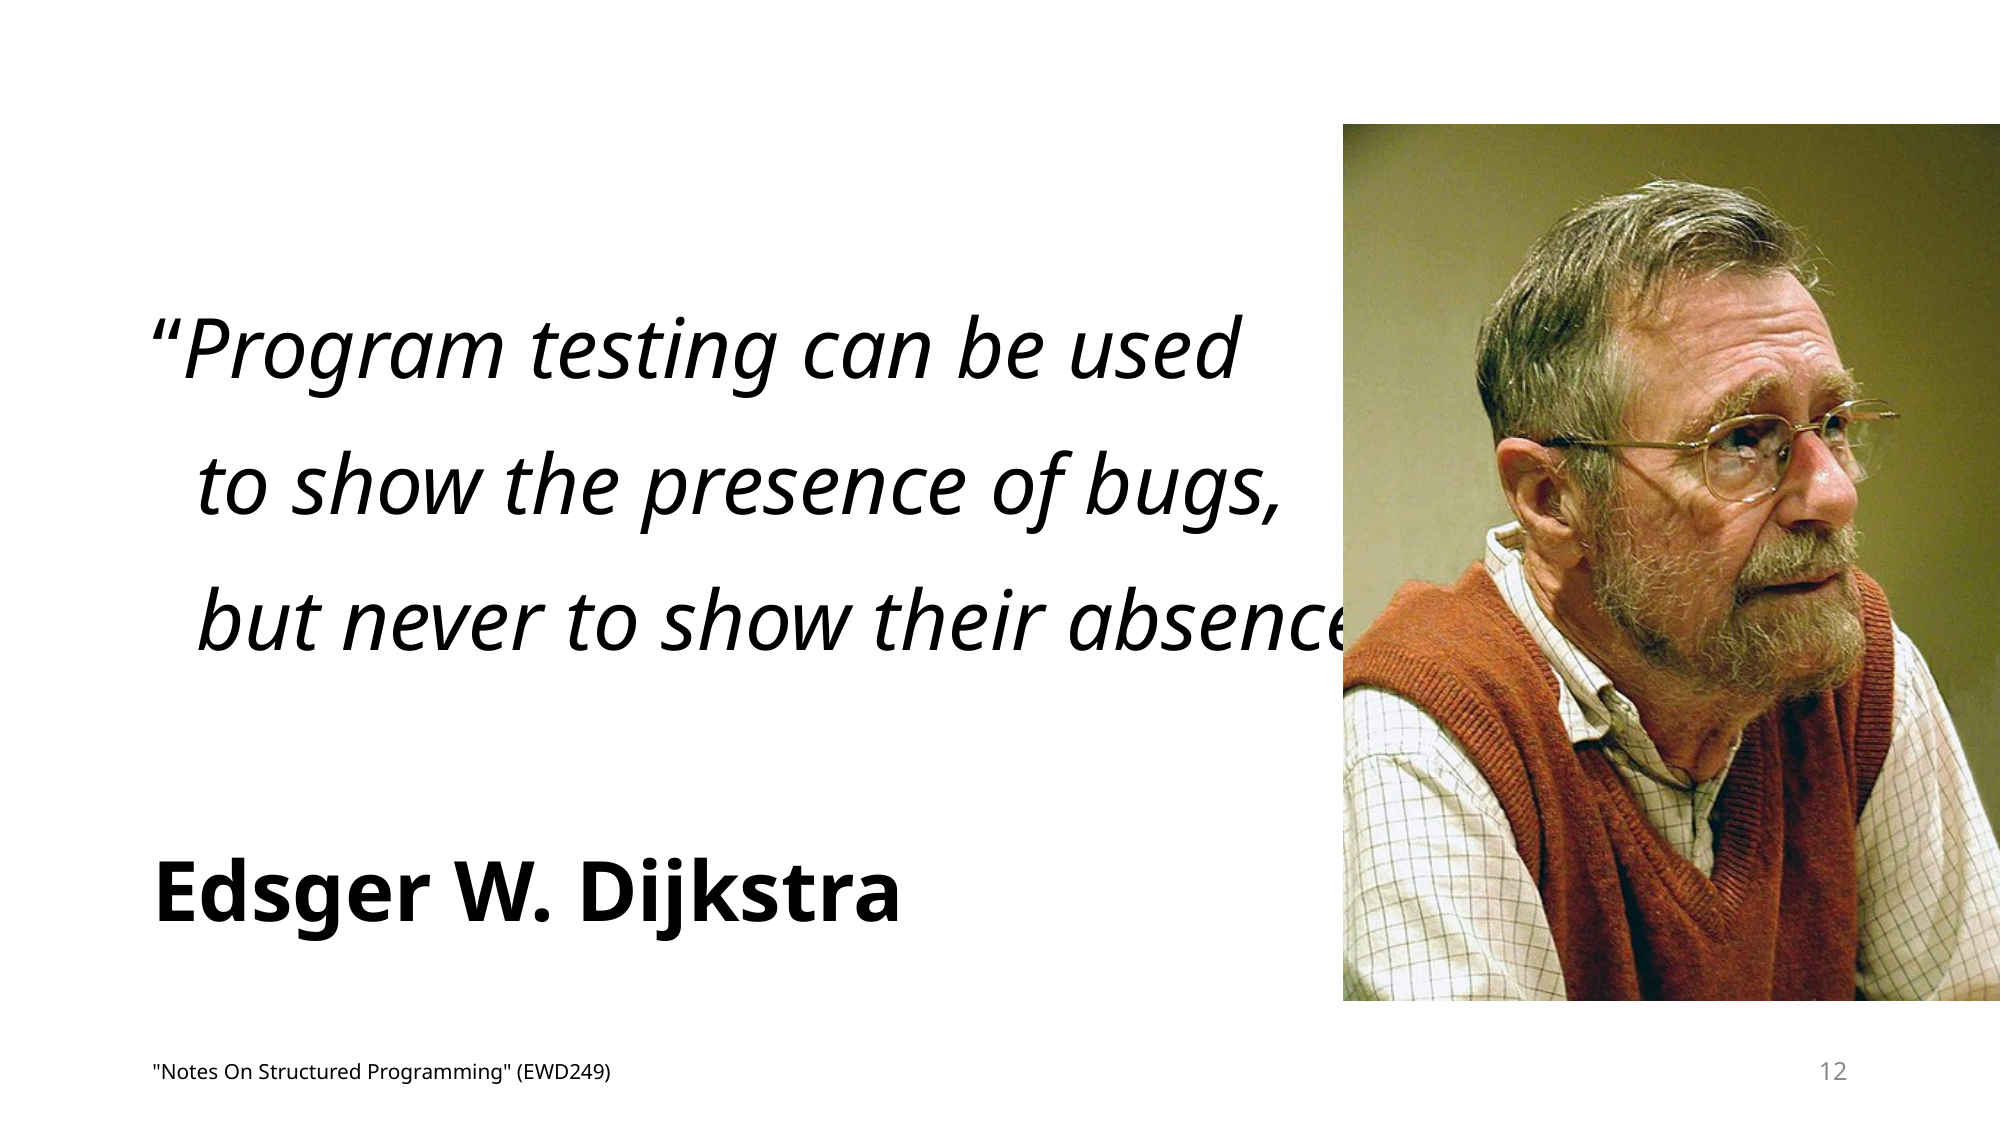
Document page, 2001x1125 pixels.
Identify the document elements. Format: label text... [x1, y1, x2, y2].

list “Program testing can be used to show the presence of bugs, but never to show their absence!” Edsger W. Dijkstra [137, 299, 1863, 1014]
picture [1343, 124, 2000, 1001]
slide_number 12 [1412, 1042, 1863, 1103]
list "Notes On Structured Programming" (EWD249) [137, 1042, 1393, 1103]
